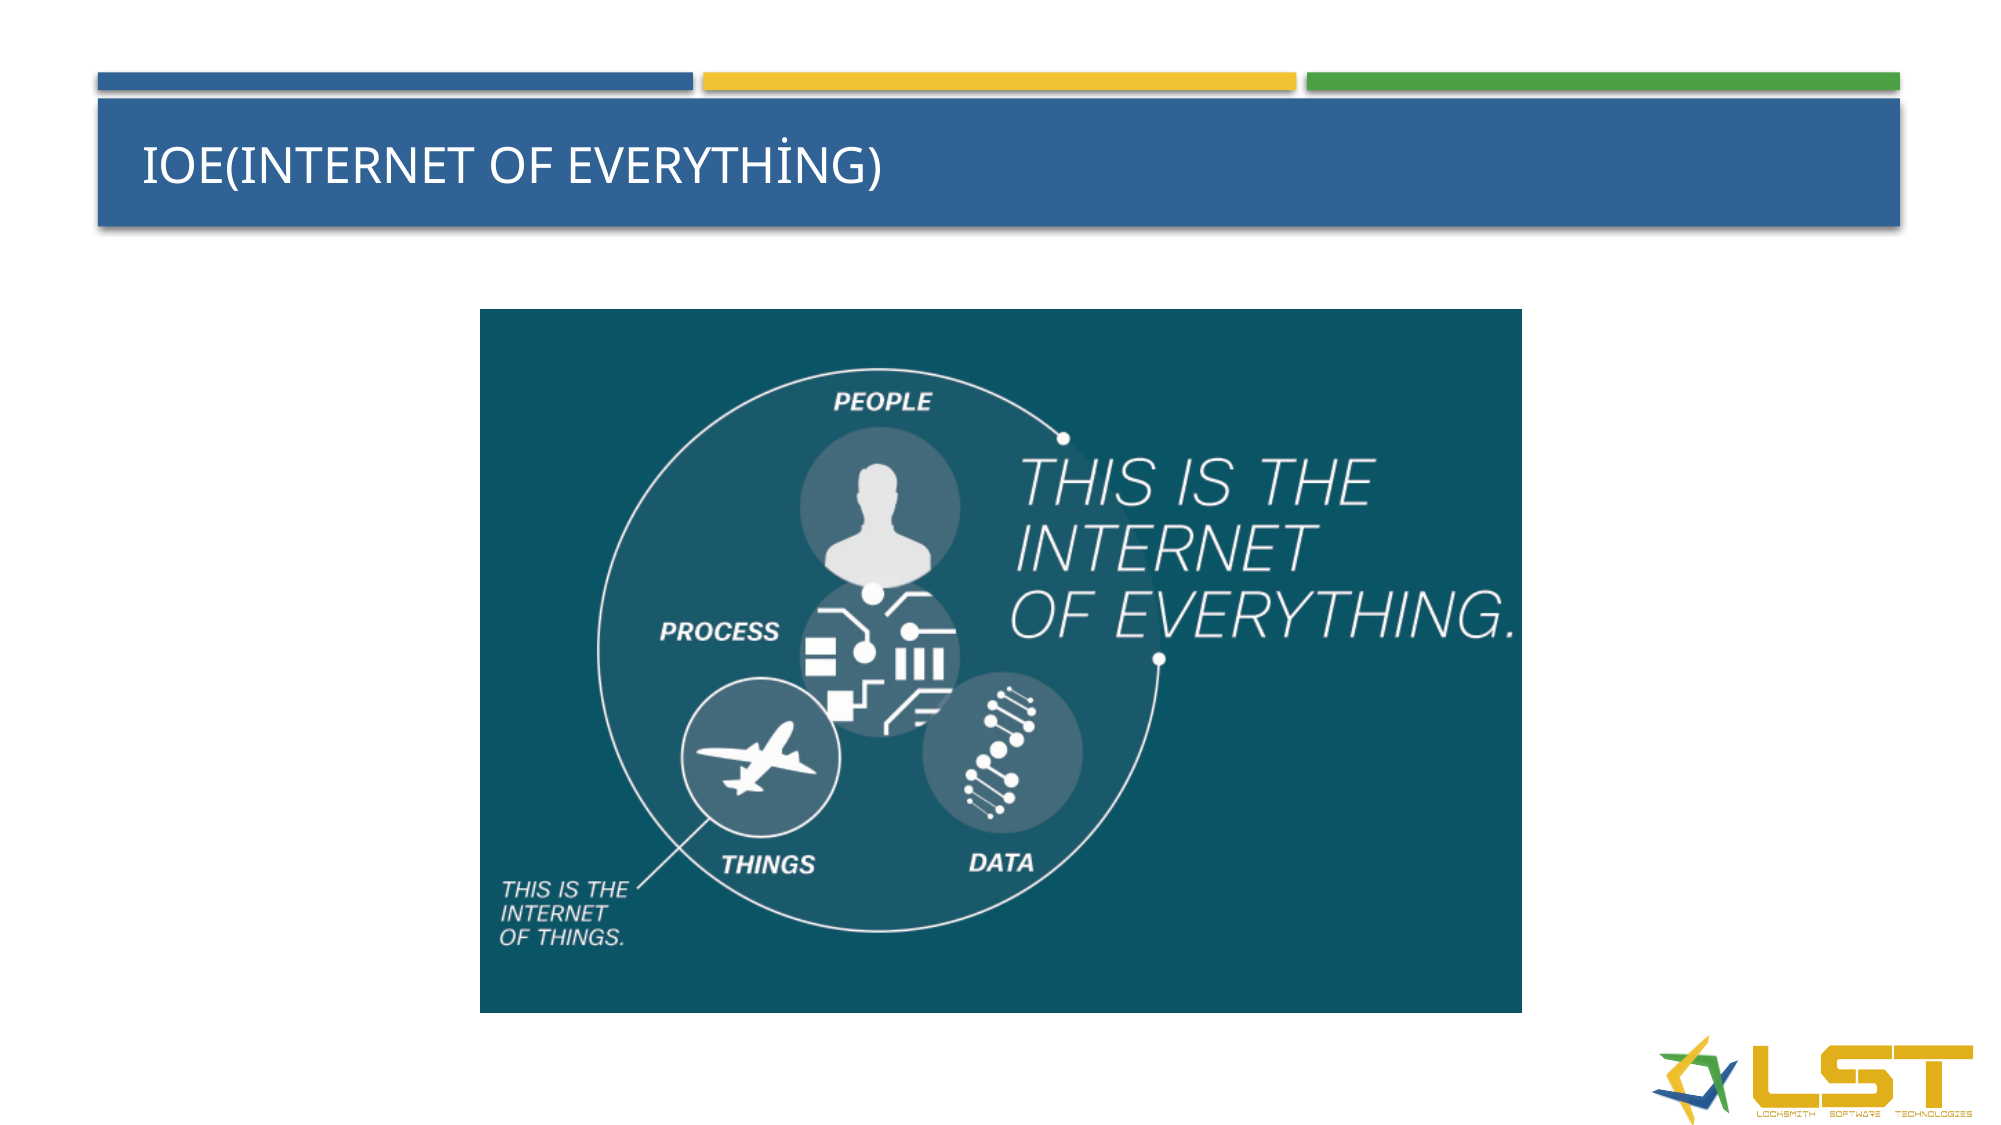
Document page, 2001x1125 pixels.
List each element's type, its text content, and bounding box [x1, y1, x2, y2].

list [479, 309, 1523, 1013]
title IOE(Internet of Everything) [127, 112, 1875, 214]
picture [1651, 1034, 1974, 1125]
